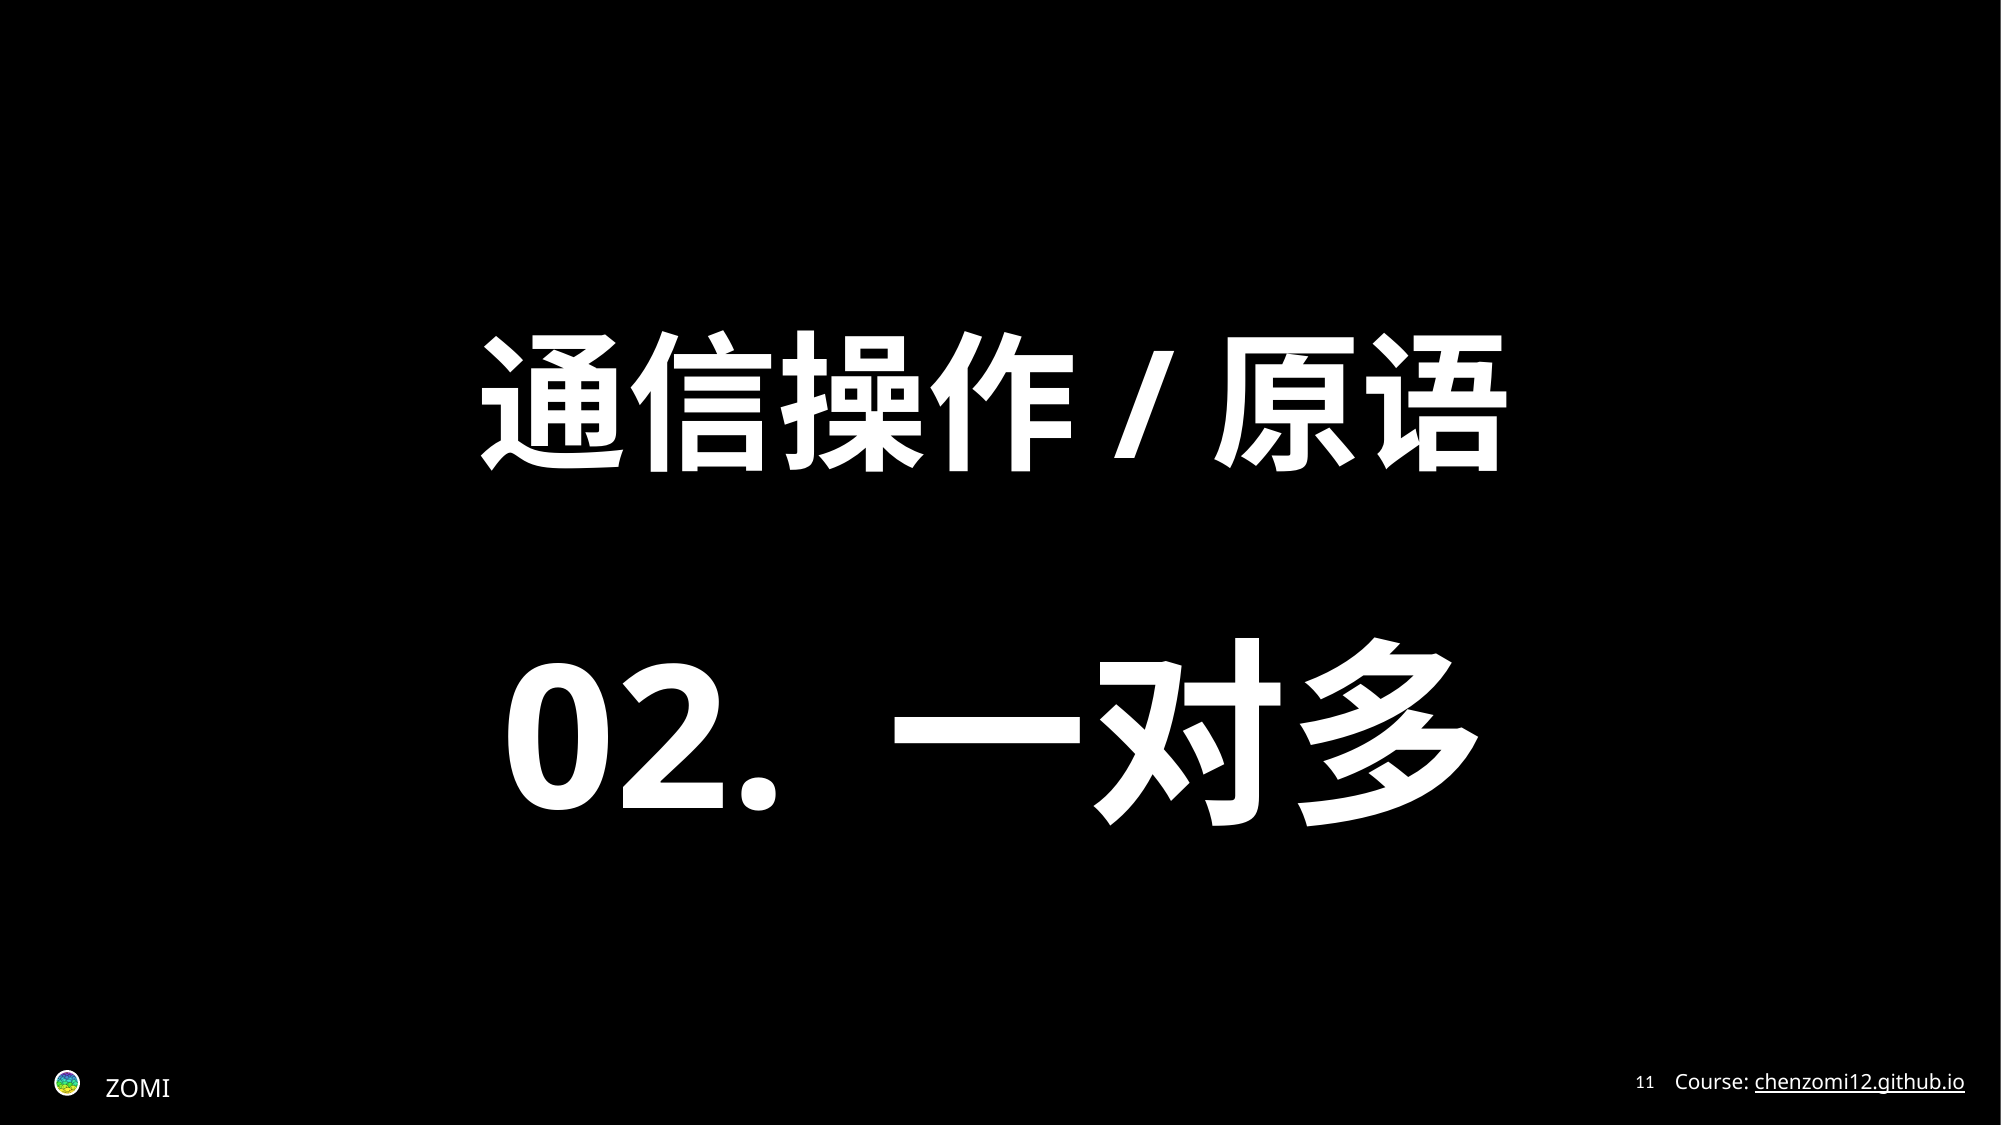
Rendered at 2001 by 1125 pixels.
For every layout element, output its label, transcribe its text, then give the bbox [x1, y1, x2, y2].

picture [57, 1073, 77, 1093]
list 通信操作/原语 02. 一对多 [79, 80, 1910, 986]
